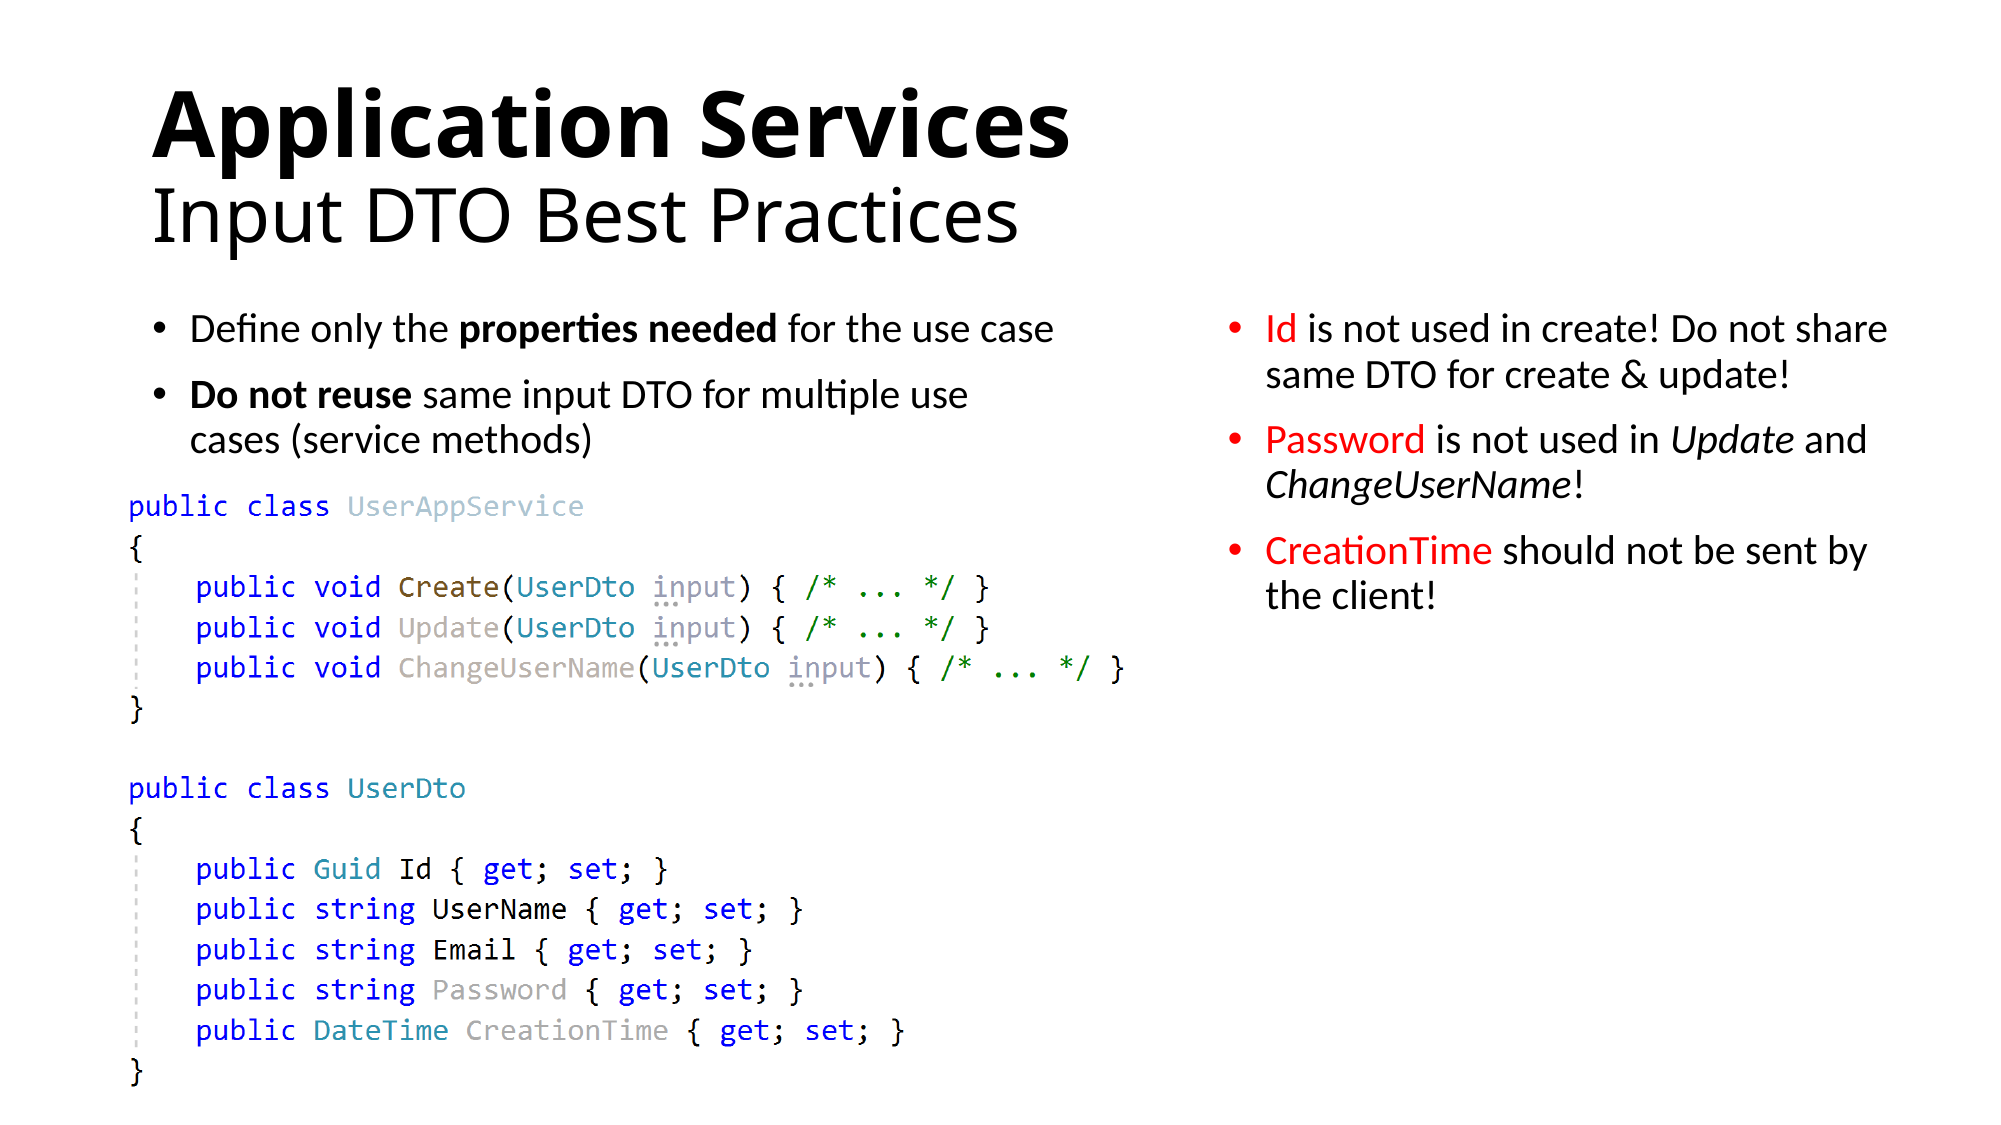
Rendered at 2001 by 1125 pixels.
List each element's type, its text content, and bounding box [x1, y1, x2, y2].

text_box Id is not used in create! Do not share same DTO for create & update! Password is not used in Update and ChangeUserName! CreationTime should not be sent by the client! [1212, 299, 1918, 1014]
title Application Services Input DTO Best Practices [137, 59, 1863, 278]
list Define only the properties needed for the use case Do not reuse same input DTO for multiple use cases (service methods) [137, 299, 1079, 478]
picture [116, 482, 1136, 1105]
